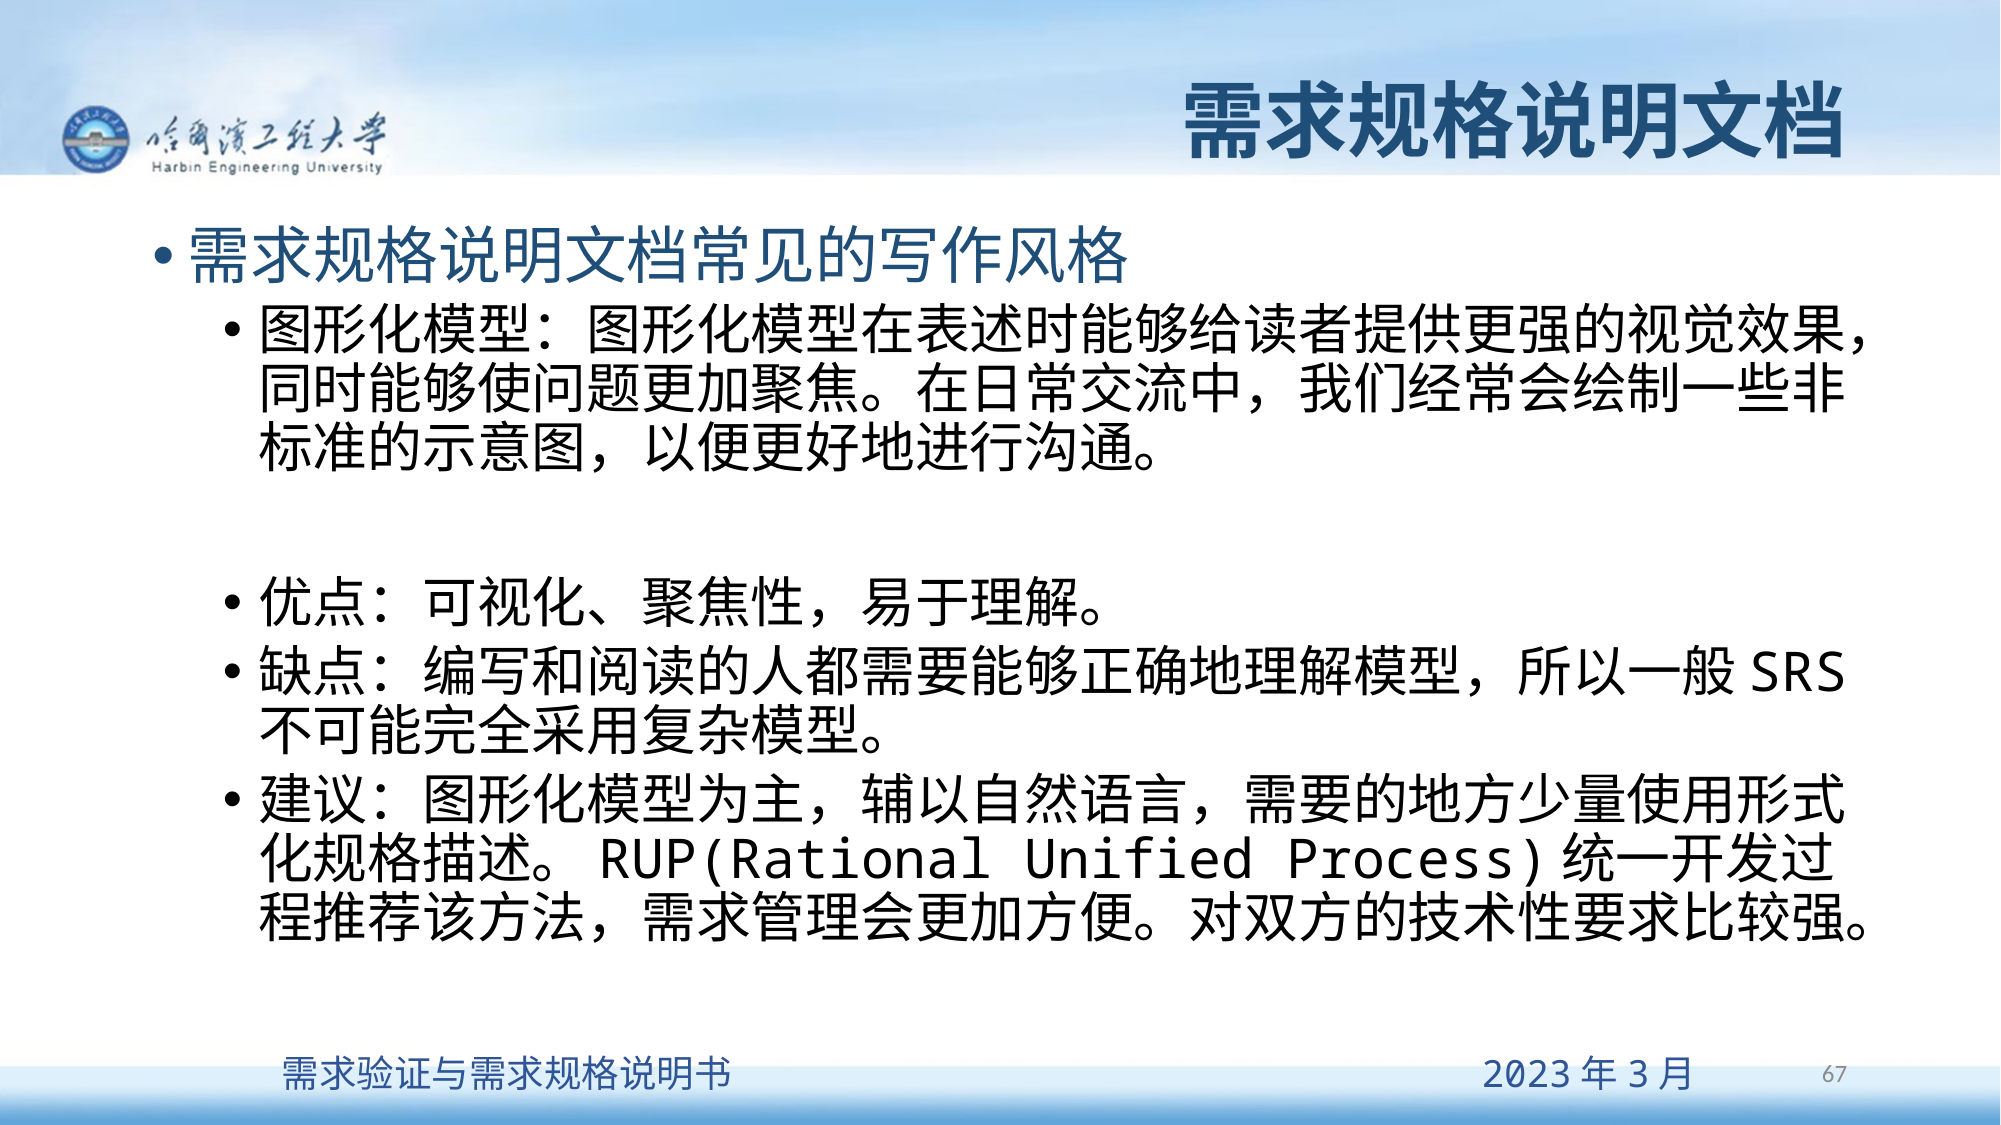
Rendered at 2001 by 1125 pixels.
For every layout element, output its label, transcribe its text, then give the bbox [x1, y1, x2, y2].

slide_number 67 [1412, 1042, 1863, 1103]
list 需求规格说明文档常见的写作风格 图形化模型：图形化模型在表述时能够给读者提供更强的视觉效果，同时能够使问题更加聚焦。在日常交流中，我们经常会绘制一些非标准的示意图，以便更好地进行沟通。 优点：可视化、聚焦性，易于理解。 缺点：编写和阅读的人都需要能够正确地理解模型，所以一般SRS不可能完全采用复杂模型。 建议：图形化模型为主，辅以自然语言，需要的地方少量使用形式化规格描述。RUP(Rational Unified Process)统一开发过程推荐该方法，需求管理会更加方便。对双方的技术性要求比较强。 [137, 217, 1863, 1014]
title 需求规格说明文档 [137, 47, 1863, 203]
picture [0, 0, 2001, 1125]
